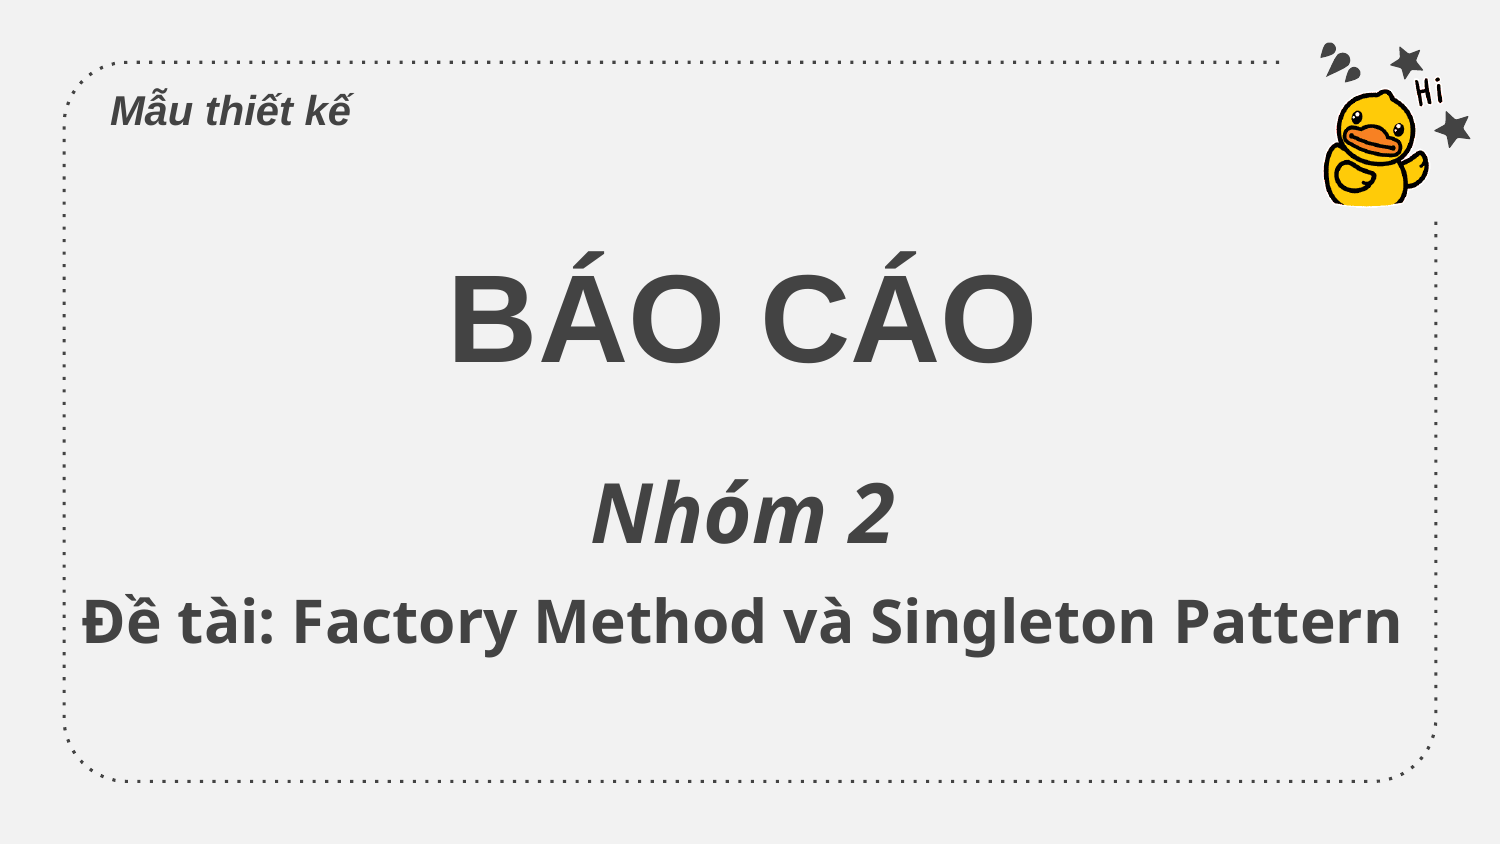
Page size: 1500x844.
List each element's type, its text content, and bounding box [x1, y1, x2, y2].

text_box [1390, 46, 1421, 67]
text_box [1320, 42, 1361, 67]
text_box Đề tài: Factory Method và Singleton Pattern [57, 568, 1429, 671]
picture [1309, 68, 1454, 213]
title Mẫu thiết kế [94, 68, 485, 144]
title BÁO CÁO [57, 222, 1429, 367]
text_box Nhóm 2 [57, 445, 1429, 568]
text_box [1458, 116, 1471, 140]
